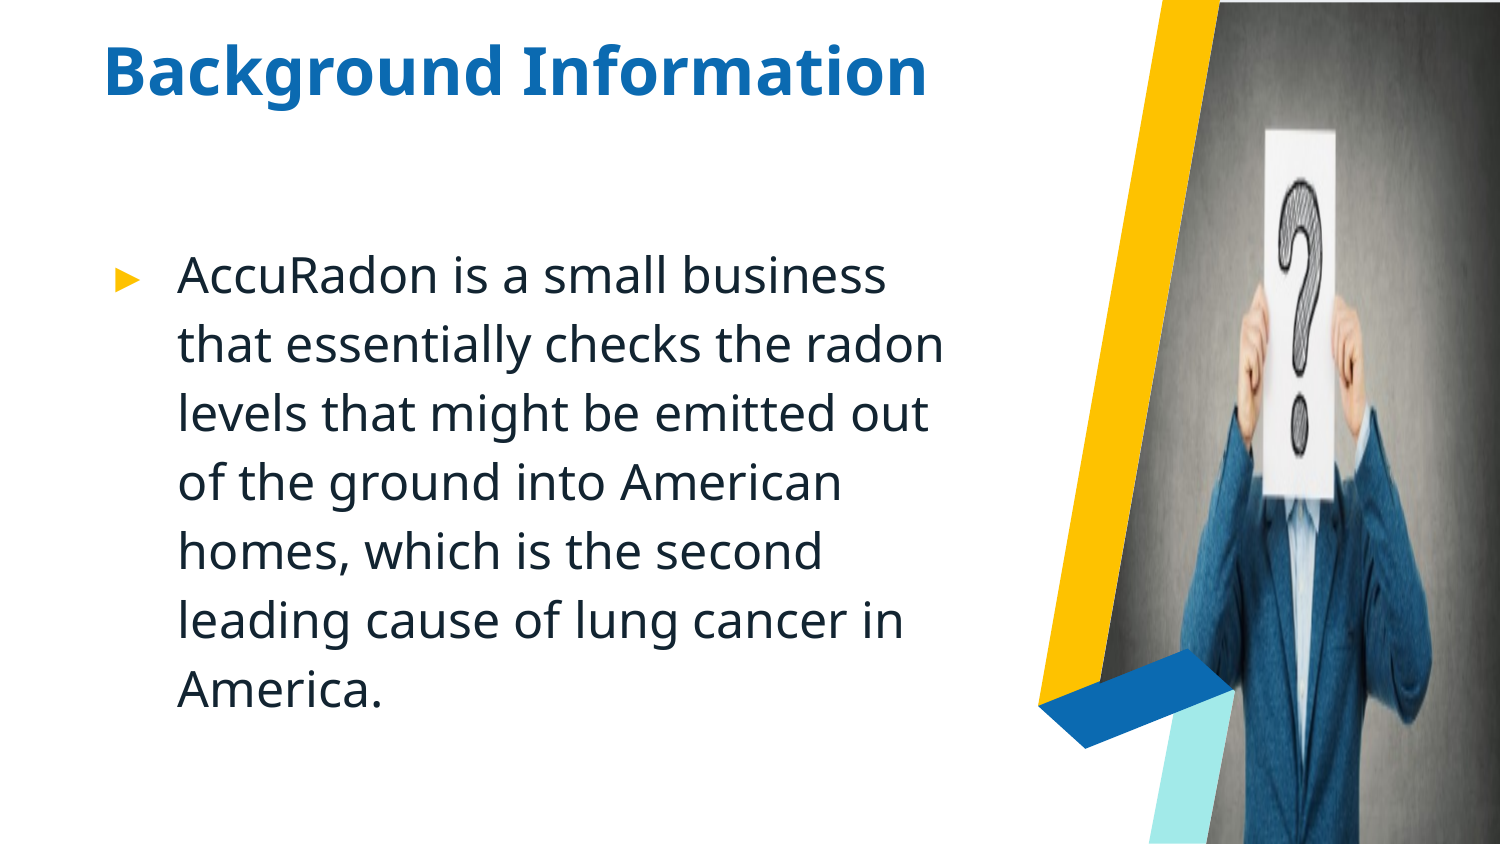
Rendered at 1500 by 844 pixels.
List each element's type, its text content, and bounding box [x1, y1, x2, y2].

list AccuRadon is a small business that essentially checks the radon levels that might be emitted out of the ground into American homes, which is the second leading cause of lung cancer in America. [102, 234, 969, 733]
title Background Information [102, 43, 969, 109]
picture [1099, 2, 1500, 844]
